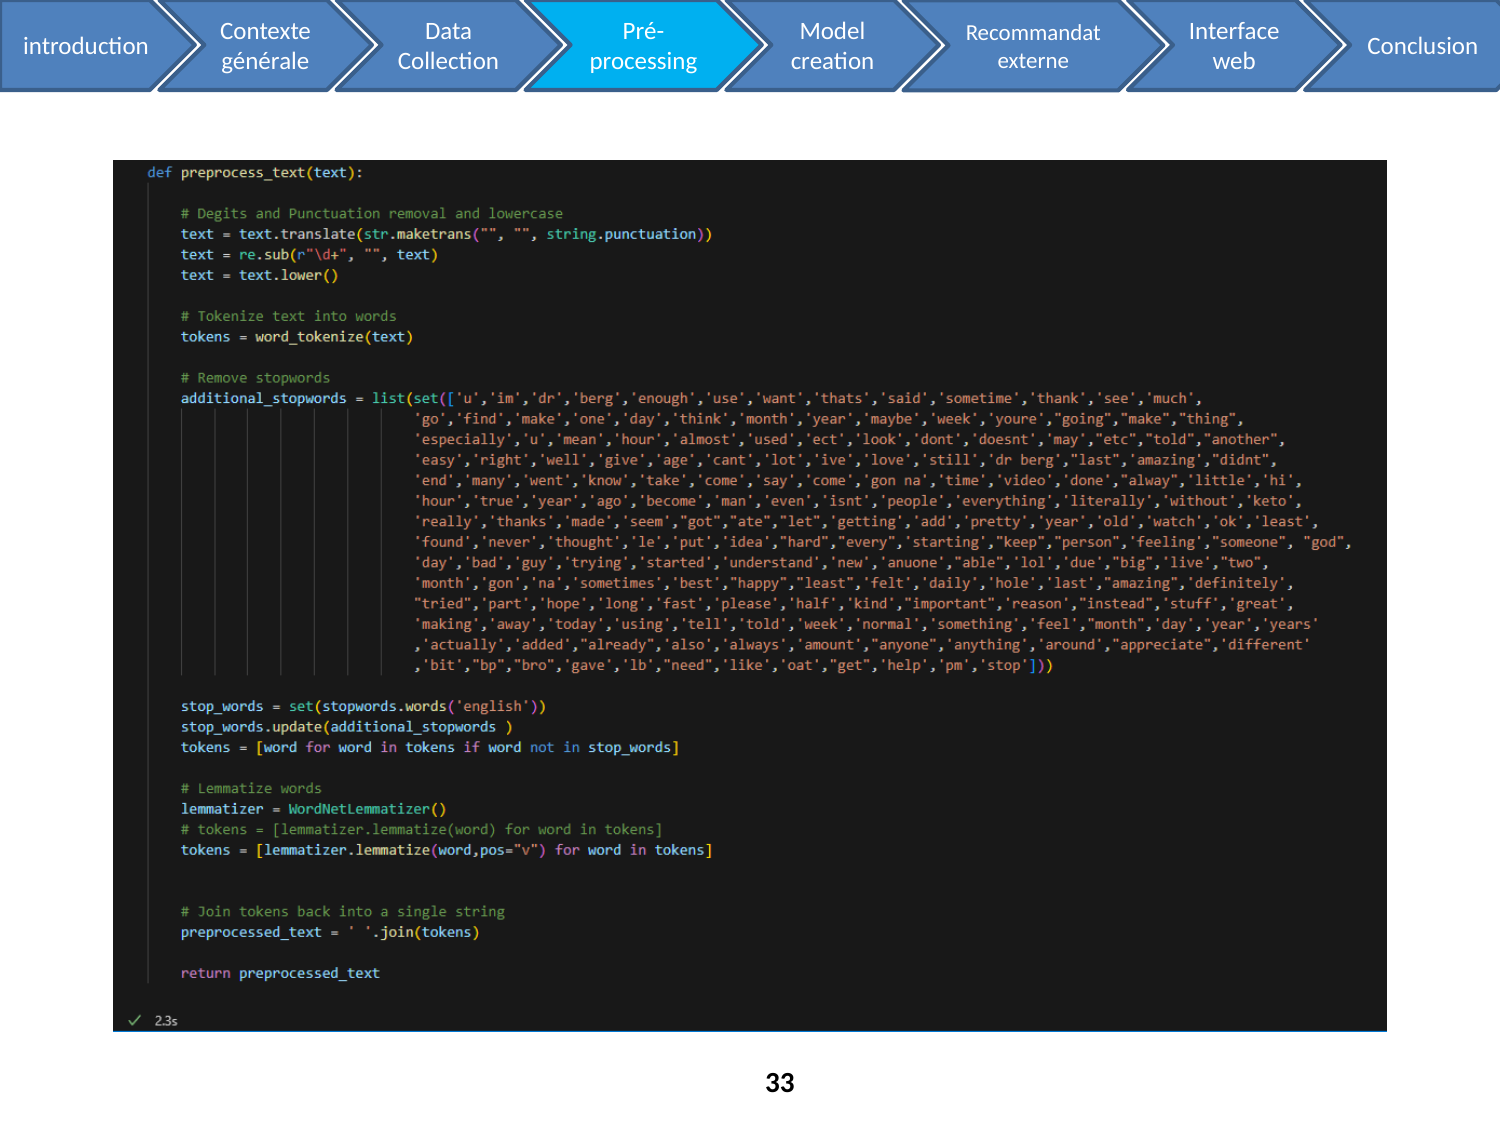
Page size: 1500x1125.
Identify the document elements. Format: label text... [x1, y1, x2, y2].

text_box Data Collection [334, 0, 564, 93]
text_box Model creation [724, 0, 942, 93]
text_box Contexte générale [157, 0, 375, 93]
text_box Pré-processing [523, 0, 764, 93]
text_box introduction [0, 0, 197, 93]
text_box Interface web [1126, 0, 1343, 93]
picture [113, 160, 1387, 1032]
text_box Recommandat externe [901, 0, 1166, 93]
text_box 33 [749, 1055, 833, 1106]
text_box Conclusion [1303, 0, 1500, 93]
